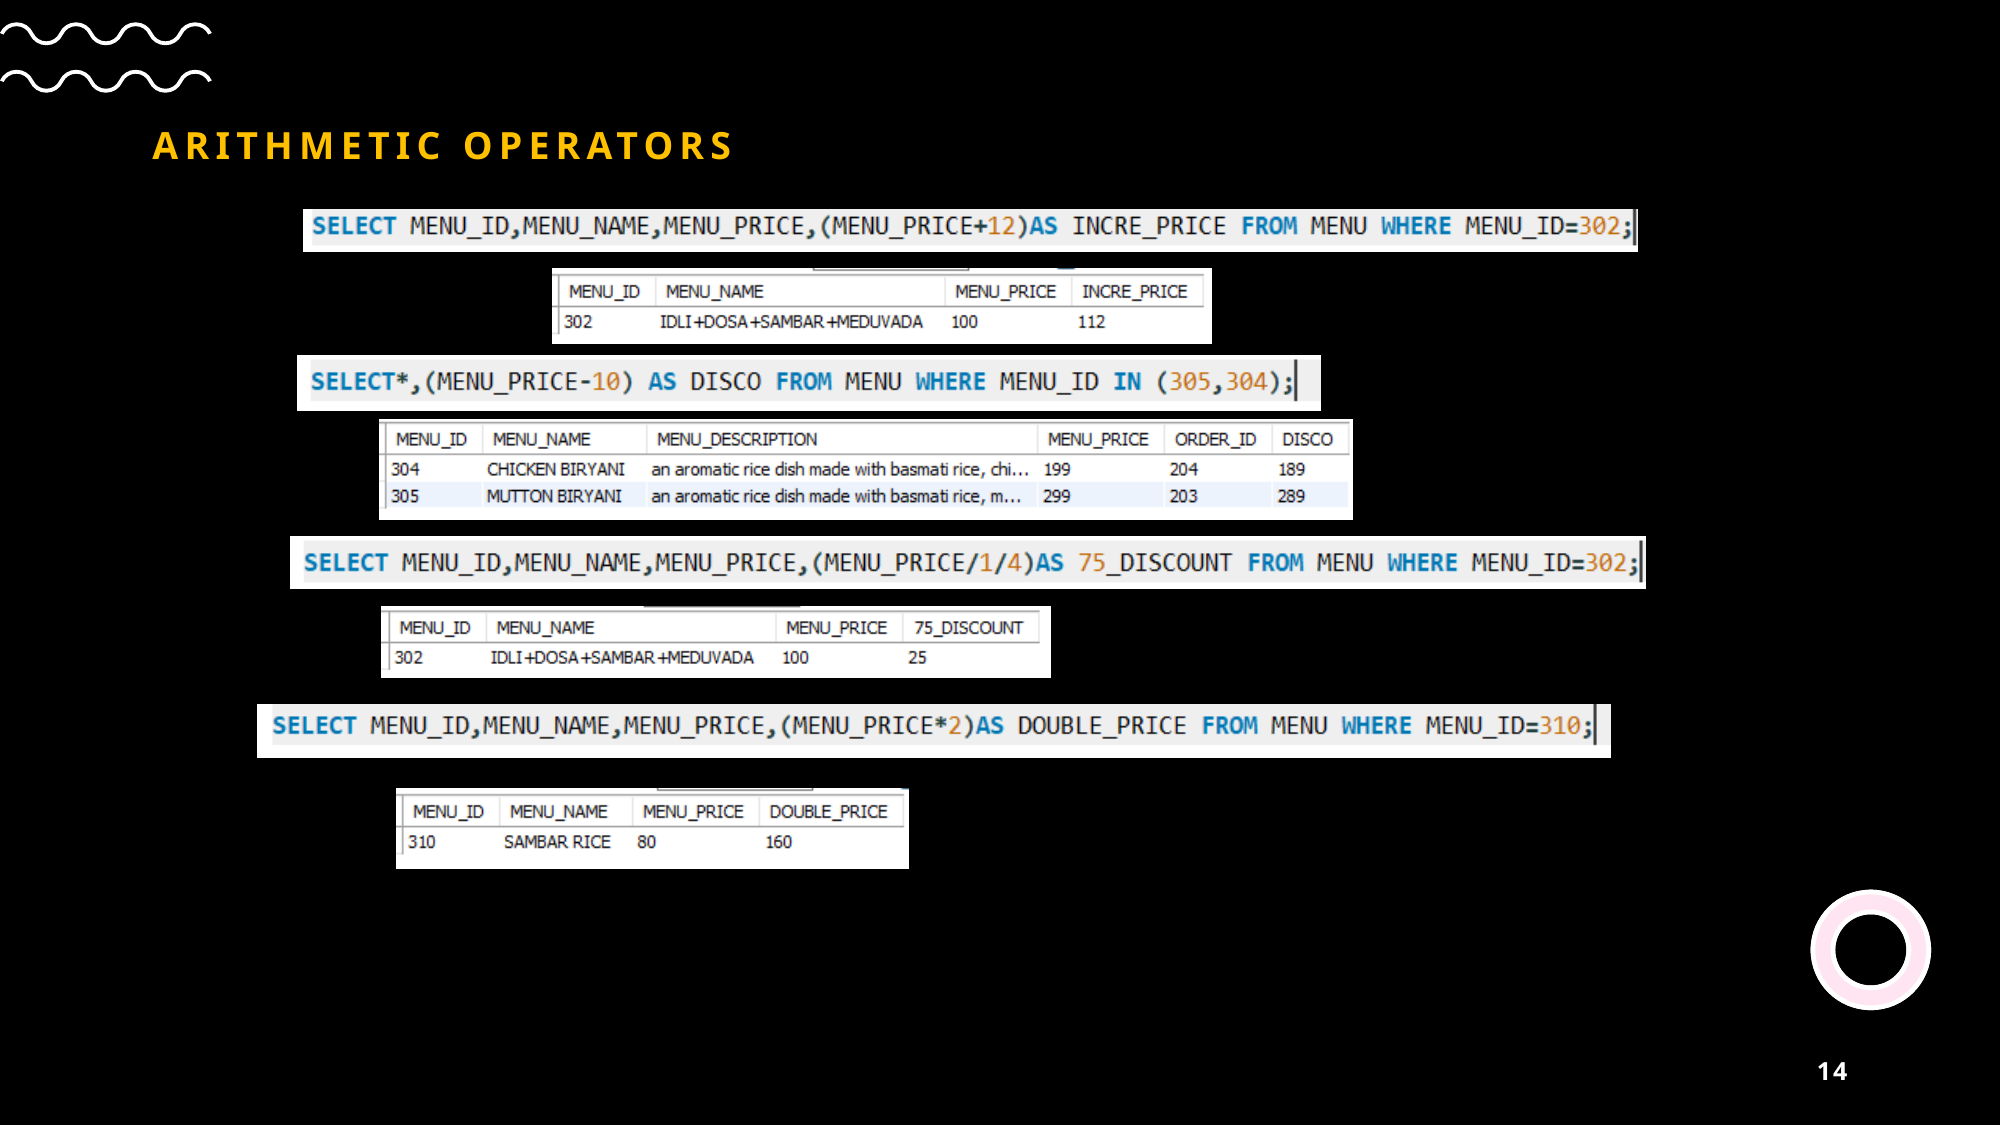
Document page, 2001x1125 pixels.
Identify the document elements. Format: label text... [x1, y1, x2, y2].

picture [297, 355, 1321, 411]
picture [303, 209, 1638, 252]
picture [395, 788, 909, 869]
picture [381, 606, 1051, 678]
picture [290, 536, 1646, 589]
title ARITHMETIC OPERATORS [137, 92, 830, 203]
picture [552, 268, 1212, 344]
slide_number 14 [1412, 1042, 1863, 1103]
picture [379, 419, 1353, 520]
picture [257, 704, 1611, 758]
